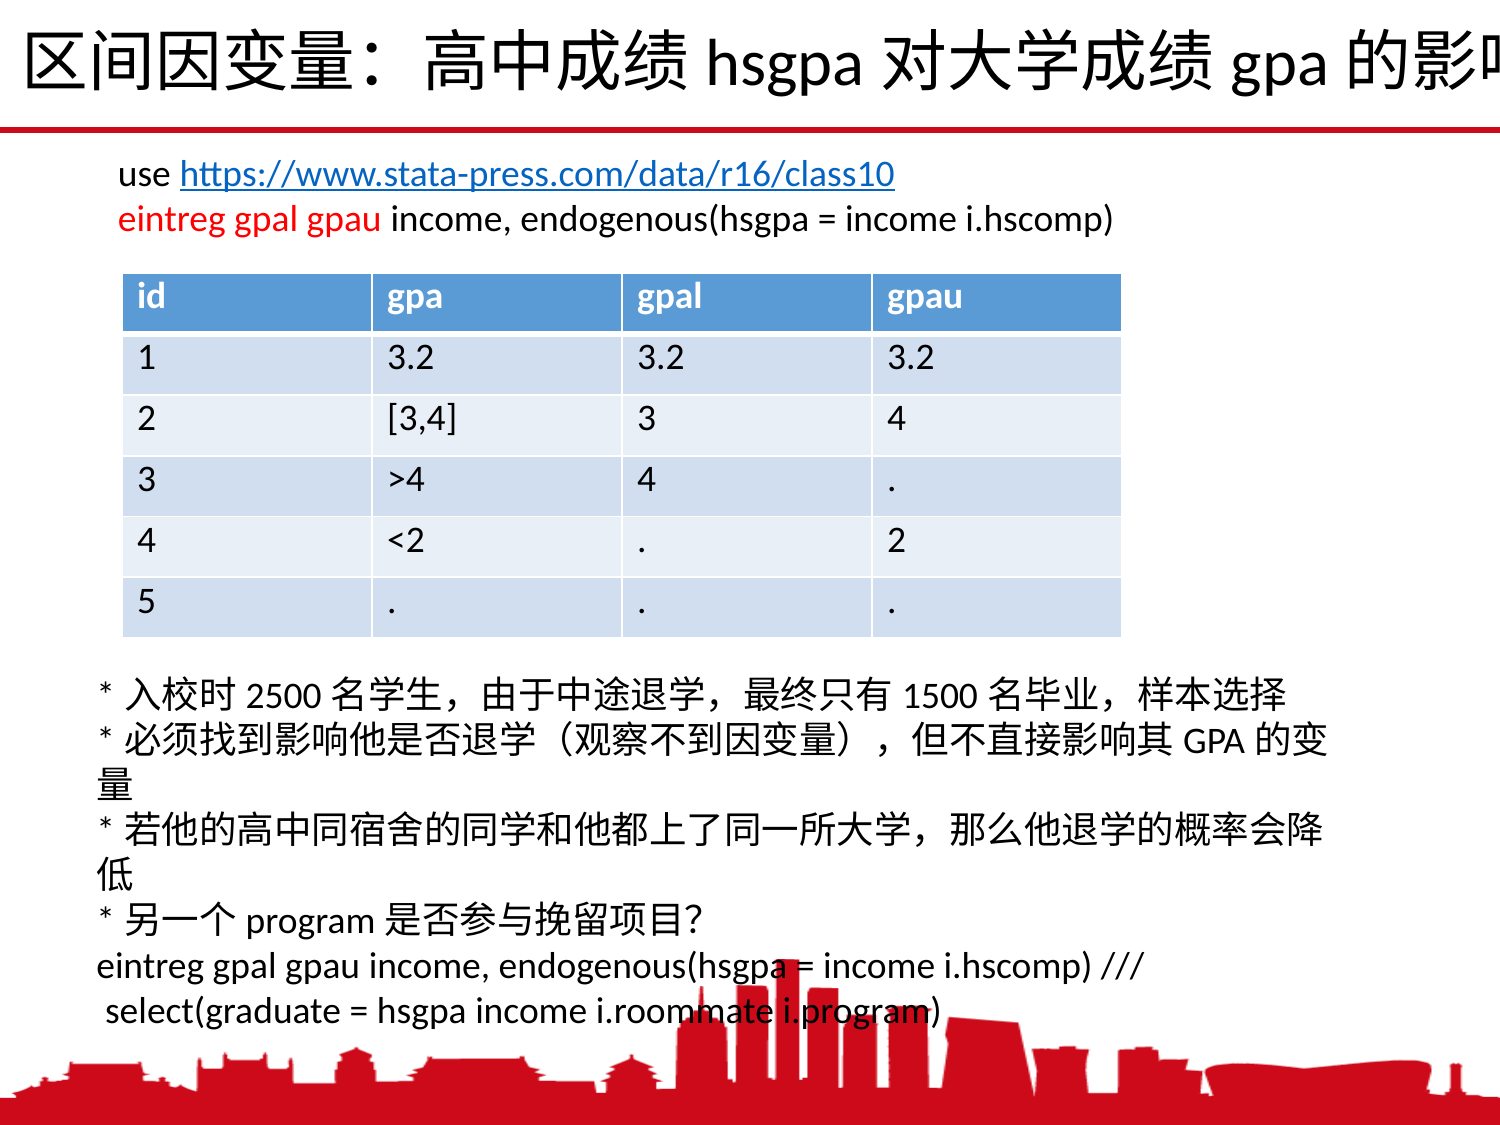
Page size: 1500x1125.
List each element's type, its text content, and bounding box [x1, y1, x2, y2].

table_cell 2 [873, 517, 1121, 576]
table_header gpa [373, 274, 621, 331]
table_cell 4 [123, 517, 371, 576]
text_box 区间因变量：高中成绩hsgpa对大学成绩gpa的影响 [7, 11, 1500, 106]
table_cell 3.2 [873, 337, 1121, 394]
table_cell . [873, 578, 1121, 637]
table_cell 4 [623, 457, 871, 516]
table_cell 3.2 [623, 337, 871, 394]
table_cell 3 [123, 457, 371, 516]
table_cell 1 [123, 337, 371, 394]
picture [0, 959, 1500, 1125]
table_cell >4 [373, 457, 621, 516]
table_cell 4 [873, 396, 1121, 455]
table_cell 3 [623, 396, 871, 455]
table_header gpau [873, 274, 1121, 331]
table_cell . [873, 457, 1121, 516]
table_cell 2 [123, 396, 371, 455]
table_cell . [373, 578, 621, 637]
table_cell 3.2 [373, 337, 621, 394]
table_cell [3,4] [373, 396, 621, 455]
text_box *入校时2500名学生，由于中途退学，最终只有1500名毕业，样本选择 *必须找到影响他是否退学（观察不到因变量），但不直接影响其GPA的变量 *若他的高中同宿舍的同学和他都上了同一所大学，那么他退学的概率会降低 *另一个program是否参与挽留项目？ eintreg gpal gpau income, endogenous(hsgpa = income i.hscomp) /// select(graduate = hsgpa income i.roommate i.program) [81, 664, 1358, 1039]
table_cell . [623, 578, 871, 637]
text_box use https://www.stata-press.com/data/r16/class10 eintreg gpal gpau income, endogenous(hsgpa = income i.hscomp) [103, 141, 1200, 246]
table_cell 5 [123, 578, 371, 637]
table_cell <2 [373, 517, 621, 576]
footer 中国人民大学，陈传波 [496, 1042, 1004, 1103]
table_header id [123, 274, 371, 331]
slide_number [103, 1042, 441, 1103]
table_header gpal [623, 274, 871, 331]
table_cell . [623, 517, 871, 576]
